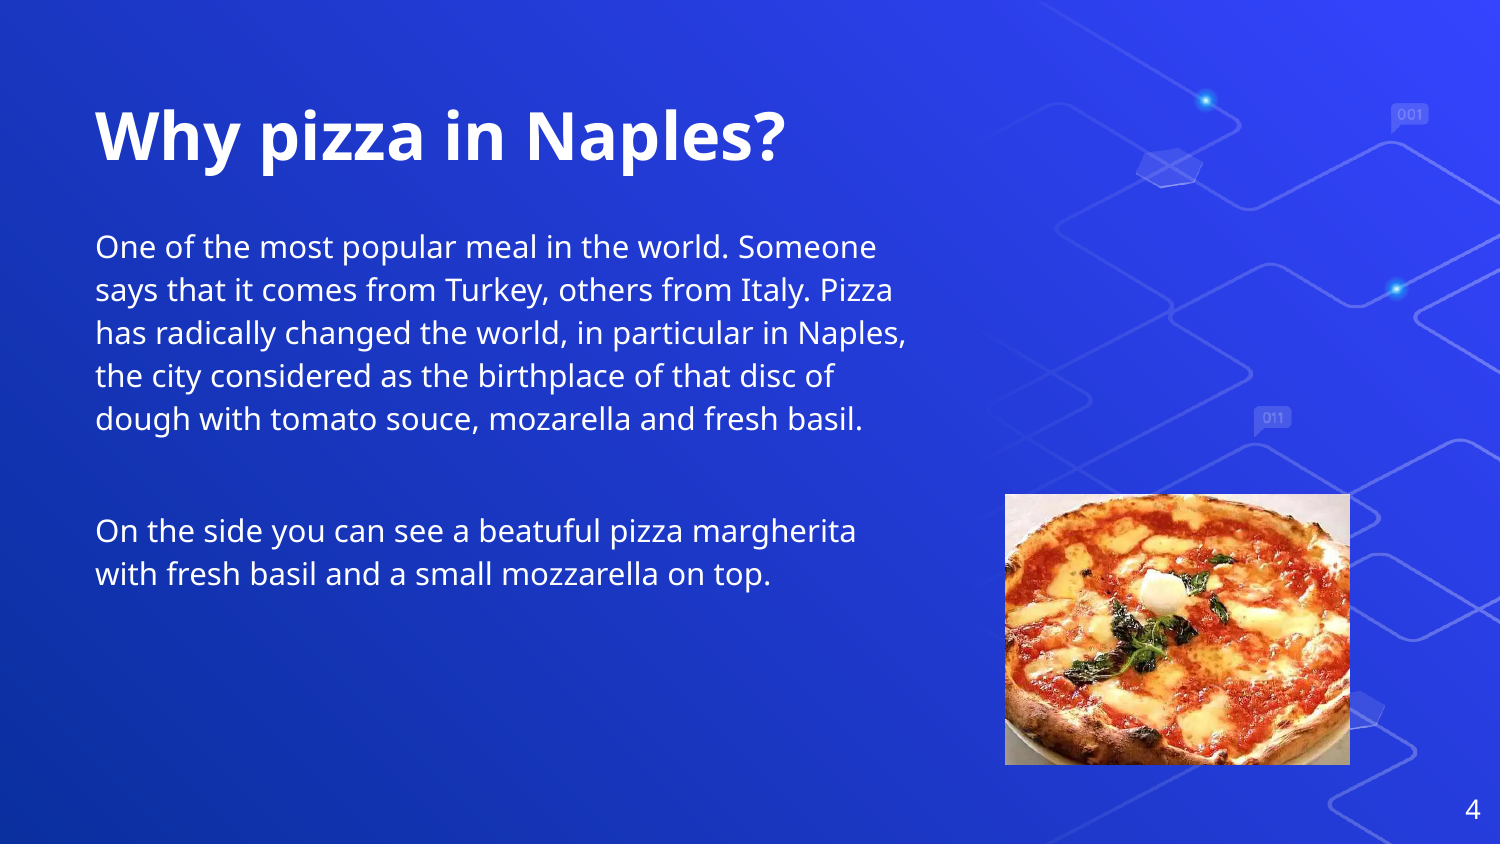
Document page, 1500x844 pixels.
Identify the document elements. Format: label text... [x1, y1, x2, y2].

text_box One of the most popular meal in the world. Someone says that it comes from Turkey, others from Italy. Pizza has radically changed the world, in particular in Naples, the city considered as the birthplace of that disc of dough with tomato souce, mozarella and fresh basil. On the side you can see a beatuful pizza margherita with fresh basil and a small mozzarella on top. [95, 221, 915, 741]
text_box <number> [1391, 779, 1481, 844]
text_box Why pizza in Naples? [95, 33, 1082, 175]
picture [0, 0, 1500, 844]
